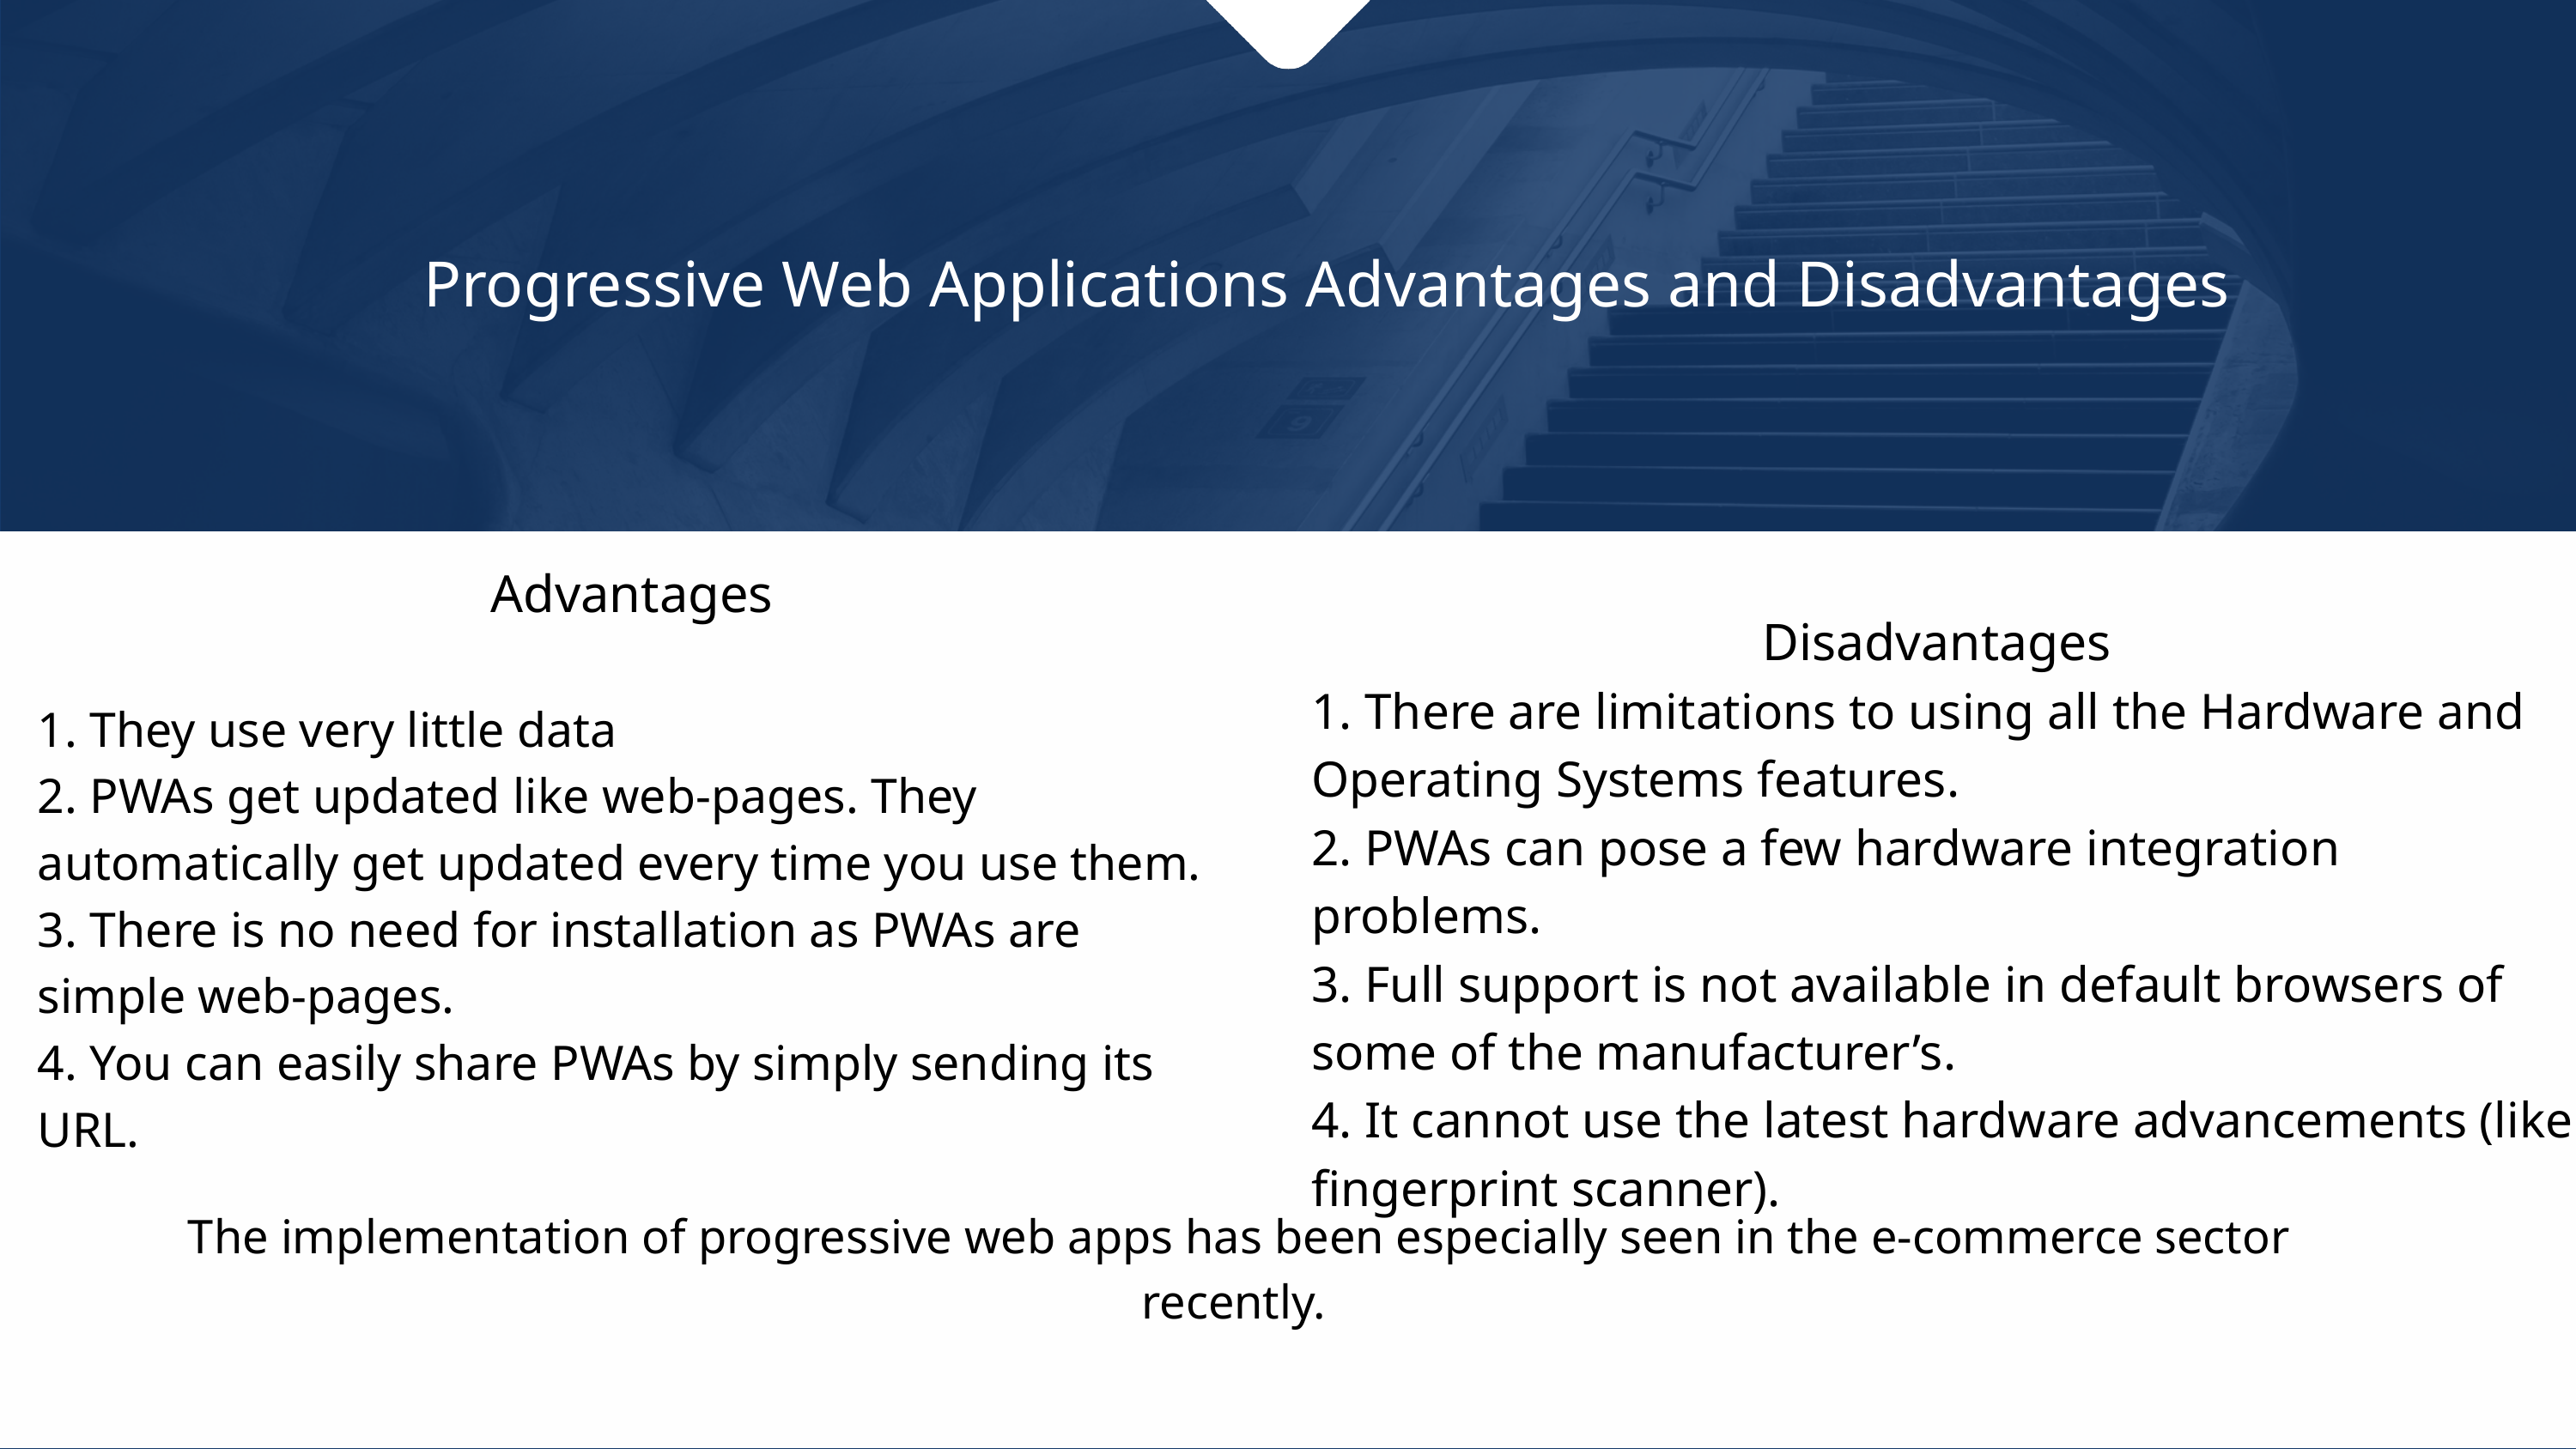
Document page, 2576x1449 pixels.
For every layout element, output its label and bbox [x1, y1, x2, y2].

text_box [1, 0, 2576, 529]
text_box [0, 530, 2576, 1449]
